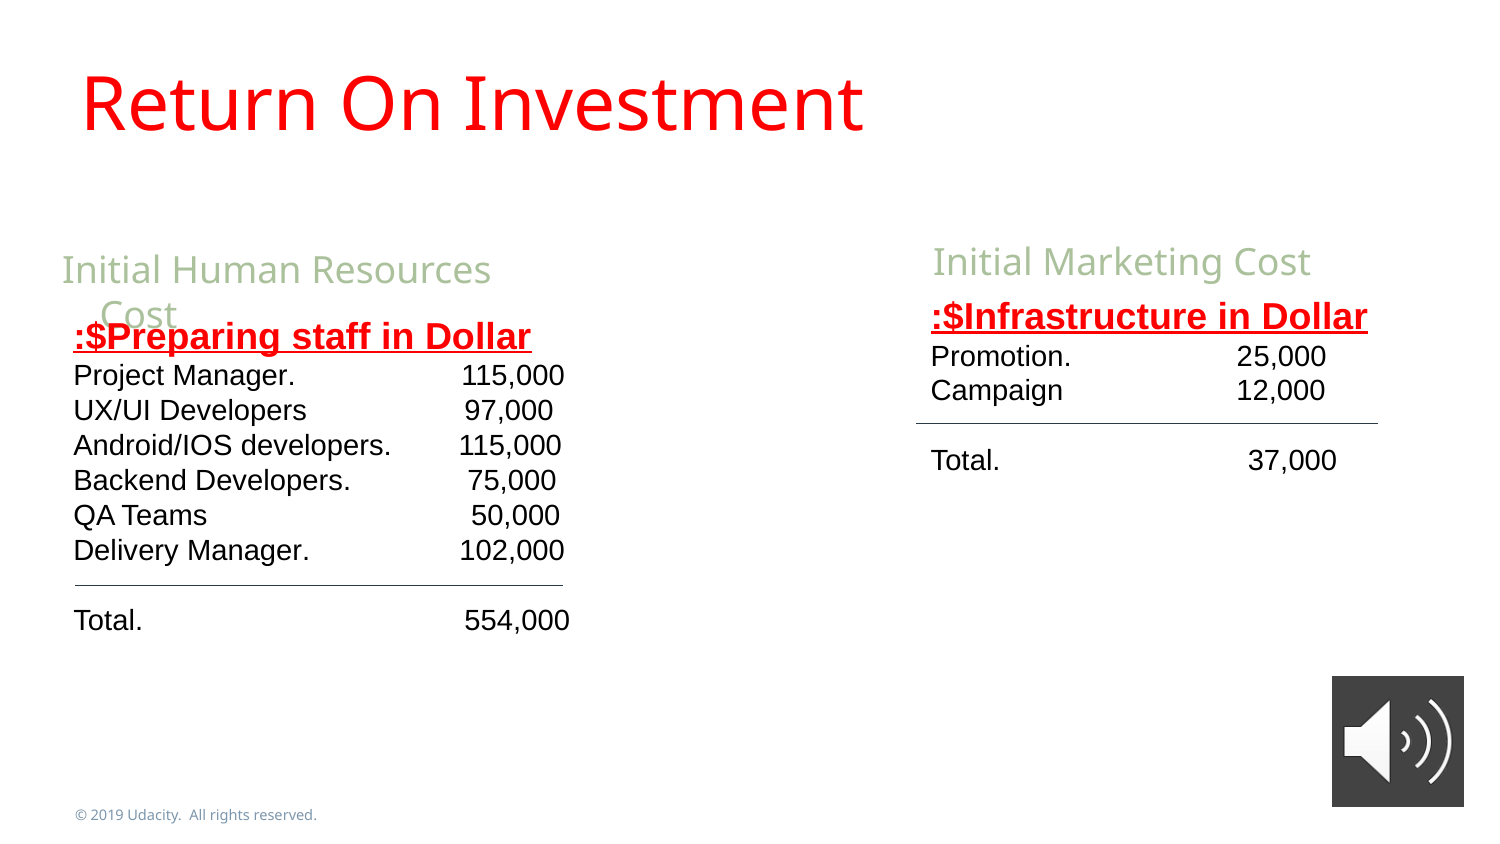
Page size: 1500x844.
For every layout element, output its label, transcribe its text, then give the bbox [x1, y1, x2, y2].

text_box Preparing staff in Dollar$: Project Manager. 115,000 UX/UI Developers 97,000 Android/IOS developers. 115,000 Backend Developers. 75,000 QA Teams 50,000 Delivery Manager. 102,000 Total. 554,000 [58, 304, 624, 644]
list Initial Human Resources Cost [19, 240, 584, 292]
text_box Initial Marketing Cost [890, 232, 1455, 283]
list © 2019 Udacity. All rights reserved. [75, 806, 725, 826]
title Return On Investment [75, 50, 1425, 148]
picture [1330, 674, 1465, 809]
text_box Infrastructure in Dollar$: Promotion. 25,000 Campaign 12,000 Total. 37,000 [915, 284, 1481, 484]
